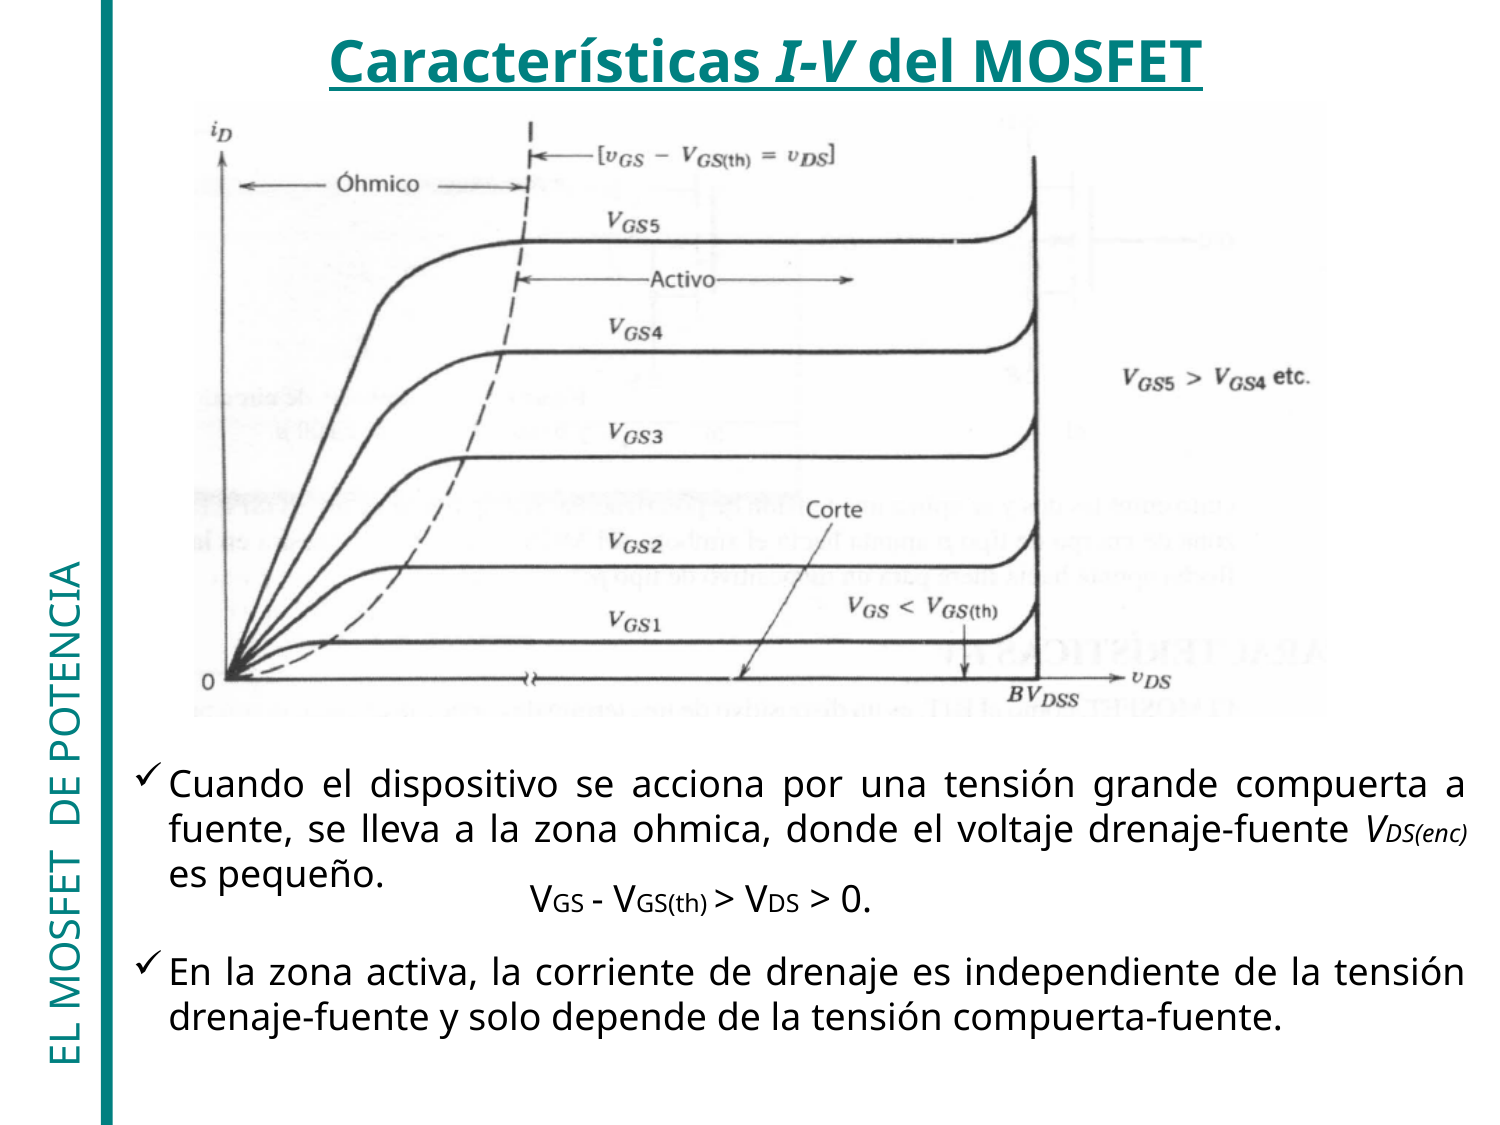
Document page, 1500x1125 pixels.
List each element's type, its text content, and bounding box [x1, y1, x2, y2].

text_box En la zona activa, la corriente de drenaje es independiente de la tensión drenaje-fuente y solo depende de la tensión compuerta-fuente. [118, 940, 1483, 1046]
text_box VGS - VGS(th) > VDS > 0. [514, 868, 888, 928]
text_box [100, 0, 113, 1125]
text_box Características I-V del MOSFET [313, 16, 1306, 100]
picture [194, 101, 1327, 717]
text_box EL MOSFET DE POTENCIA [30, 31, 96, 1083]
text_box Cuando el dispositivo se acciona por una tensión grande compuerta a fuente, se lleva a la zona ohmica, donde el voltaje drenaje-fuente VDS(enc) es pequeño. [118, 752, 1483, 903]
